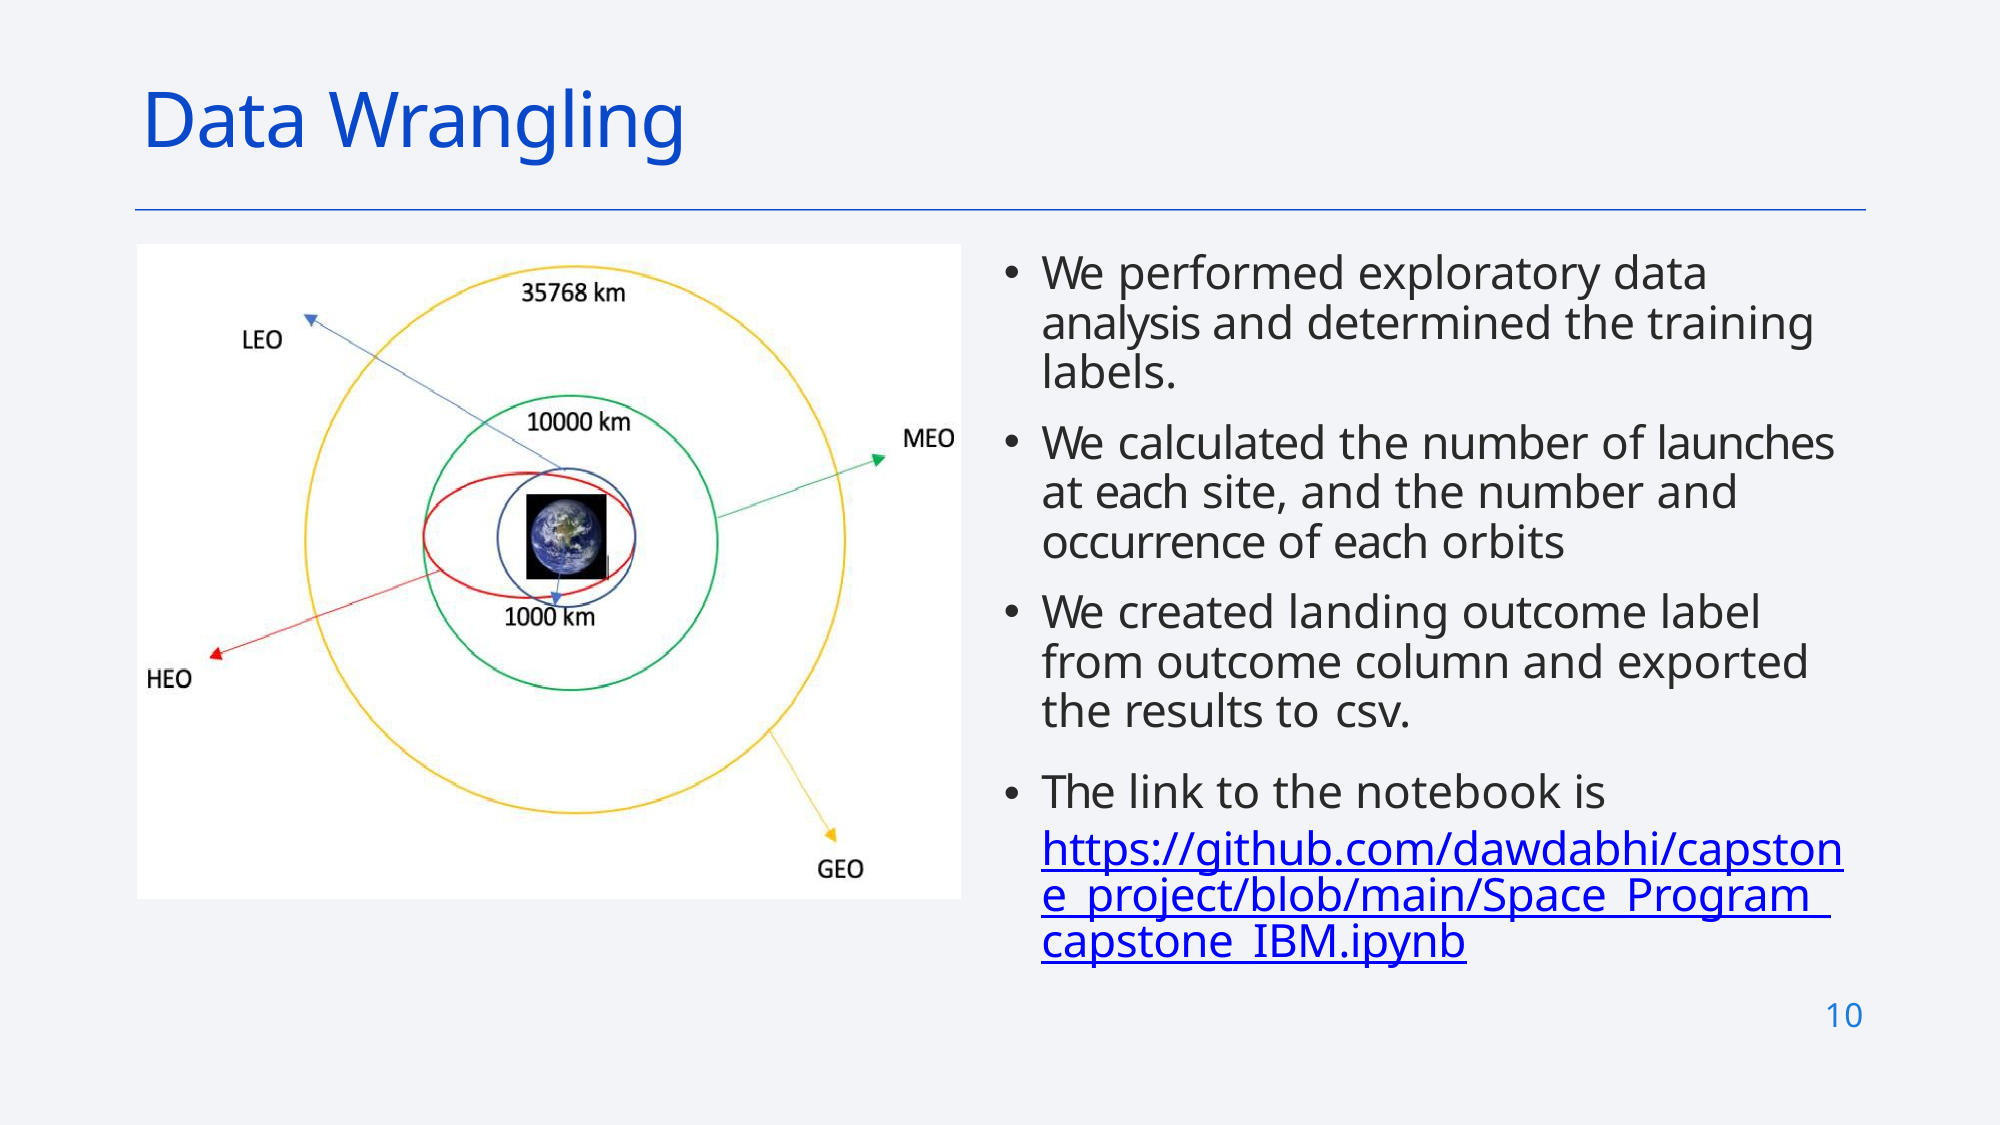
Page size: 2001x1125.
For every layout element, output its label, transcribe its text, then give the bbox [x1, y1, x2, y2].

title Data Wrangling [139, 68, 1861, 259]
picture [0, 0, 2000, 1125]
slide_number 10 [1818, 1001, 1873, 1125]
list We performed exploratory data analysis and determined the training labels. We calculated the number of launches at each site, and the number and occurrence of each orbits We created landing outcome label from outcome column and exported the results to csv. The link to the notebook is https://github.com/dawdabhi/capstone_project/blob/main/Space_Program_capstone_IBM.ipynb [1001, 241, 1862, 887]
